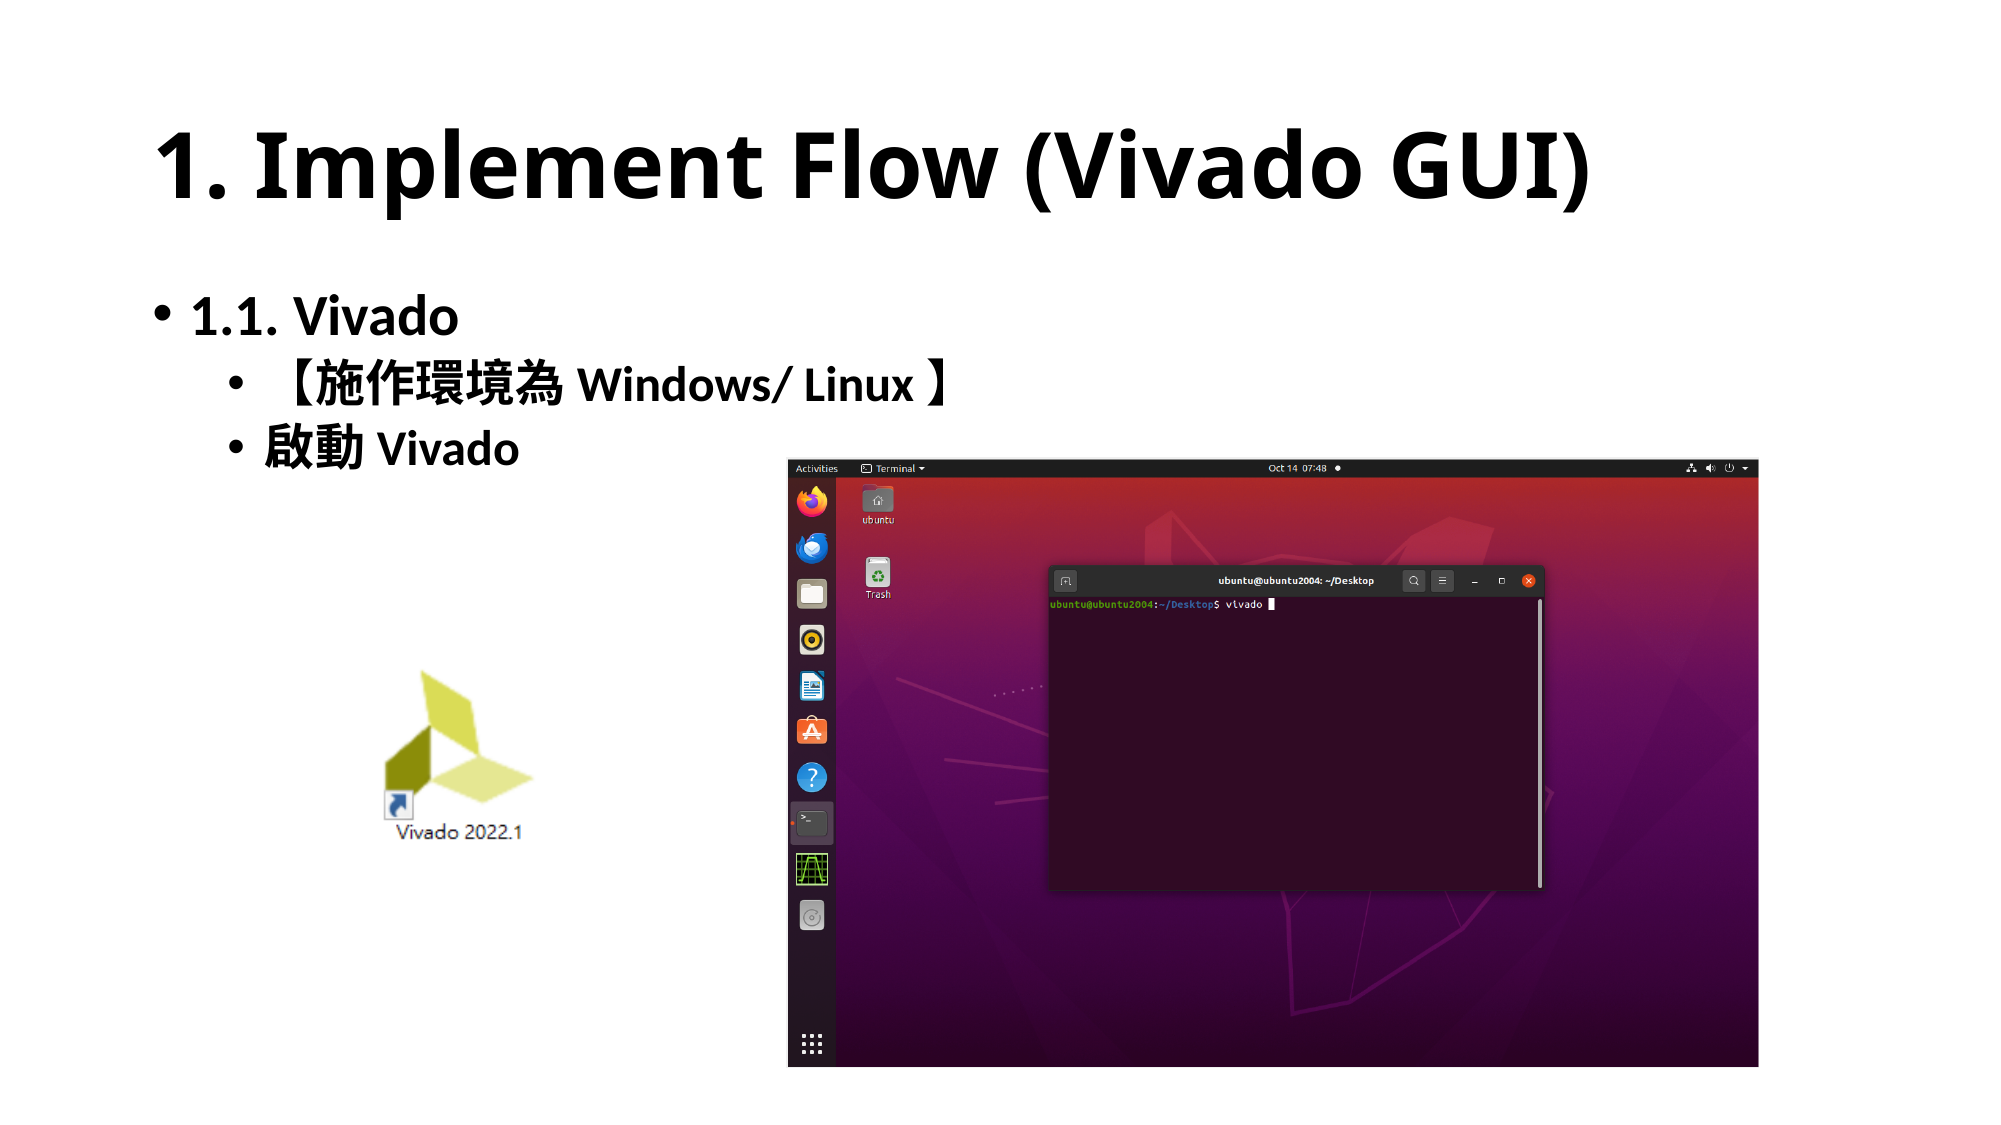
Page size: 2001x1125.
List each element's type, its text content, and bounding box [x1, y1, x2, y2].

title 1. Implement Flow (Vivado GUI) [137, 59, 1863, 277]
list 1.1. Vivado 【施作環境為Windows/ Linux】 啟動Vivado [137, 277, 1863, 1068]
picture [359, 652, 565, 866]
picture [786, 457, 1759, 1068]
